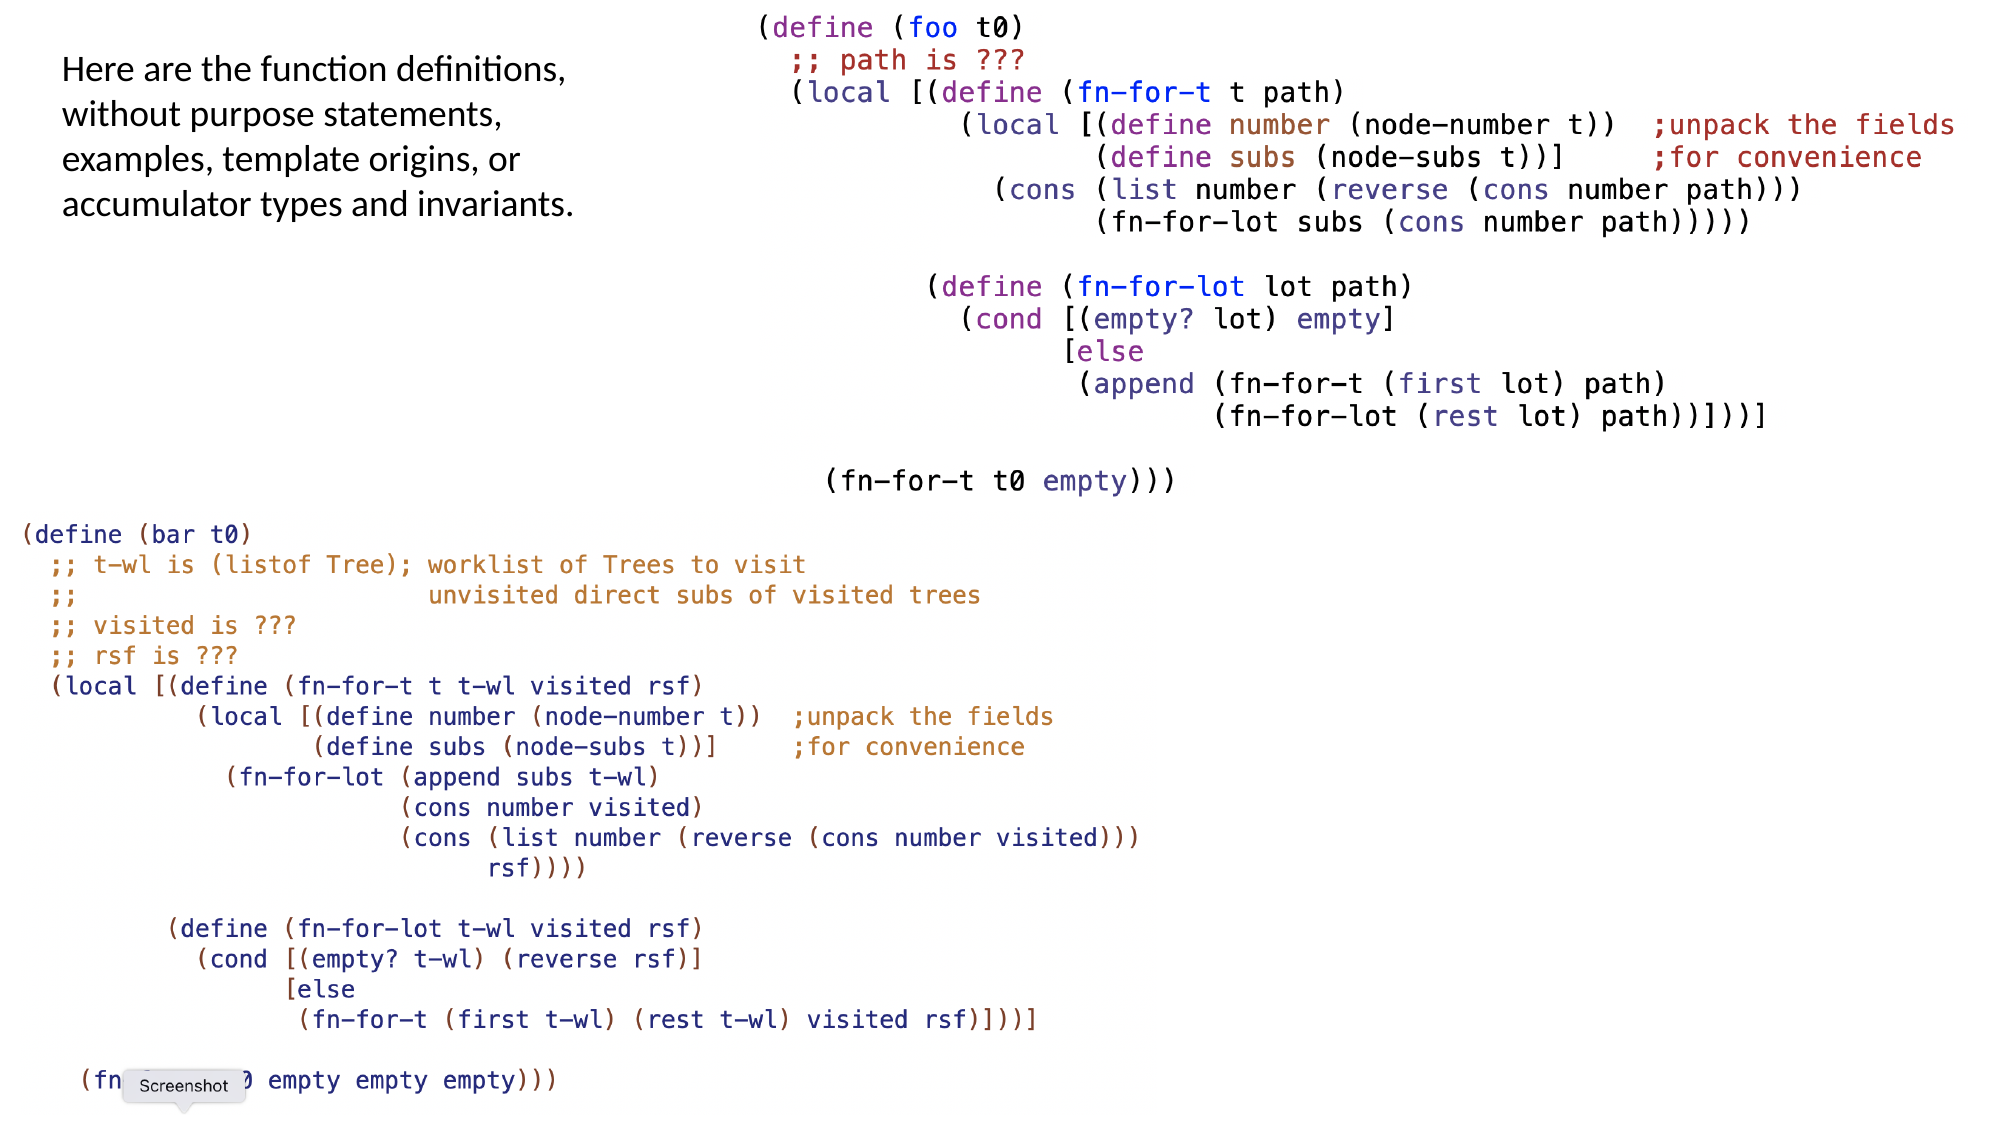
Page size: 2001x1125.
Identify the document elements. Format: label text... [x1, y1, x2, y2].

text_box Here are the function definitions, without purpose statements, examples, template origins, or accumulator types and invariants. [47, 37, 676, 277]
picture [20, 511, 1157, 1115]
picture [758, 9, 1968, 504]
